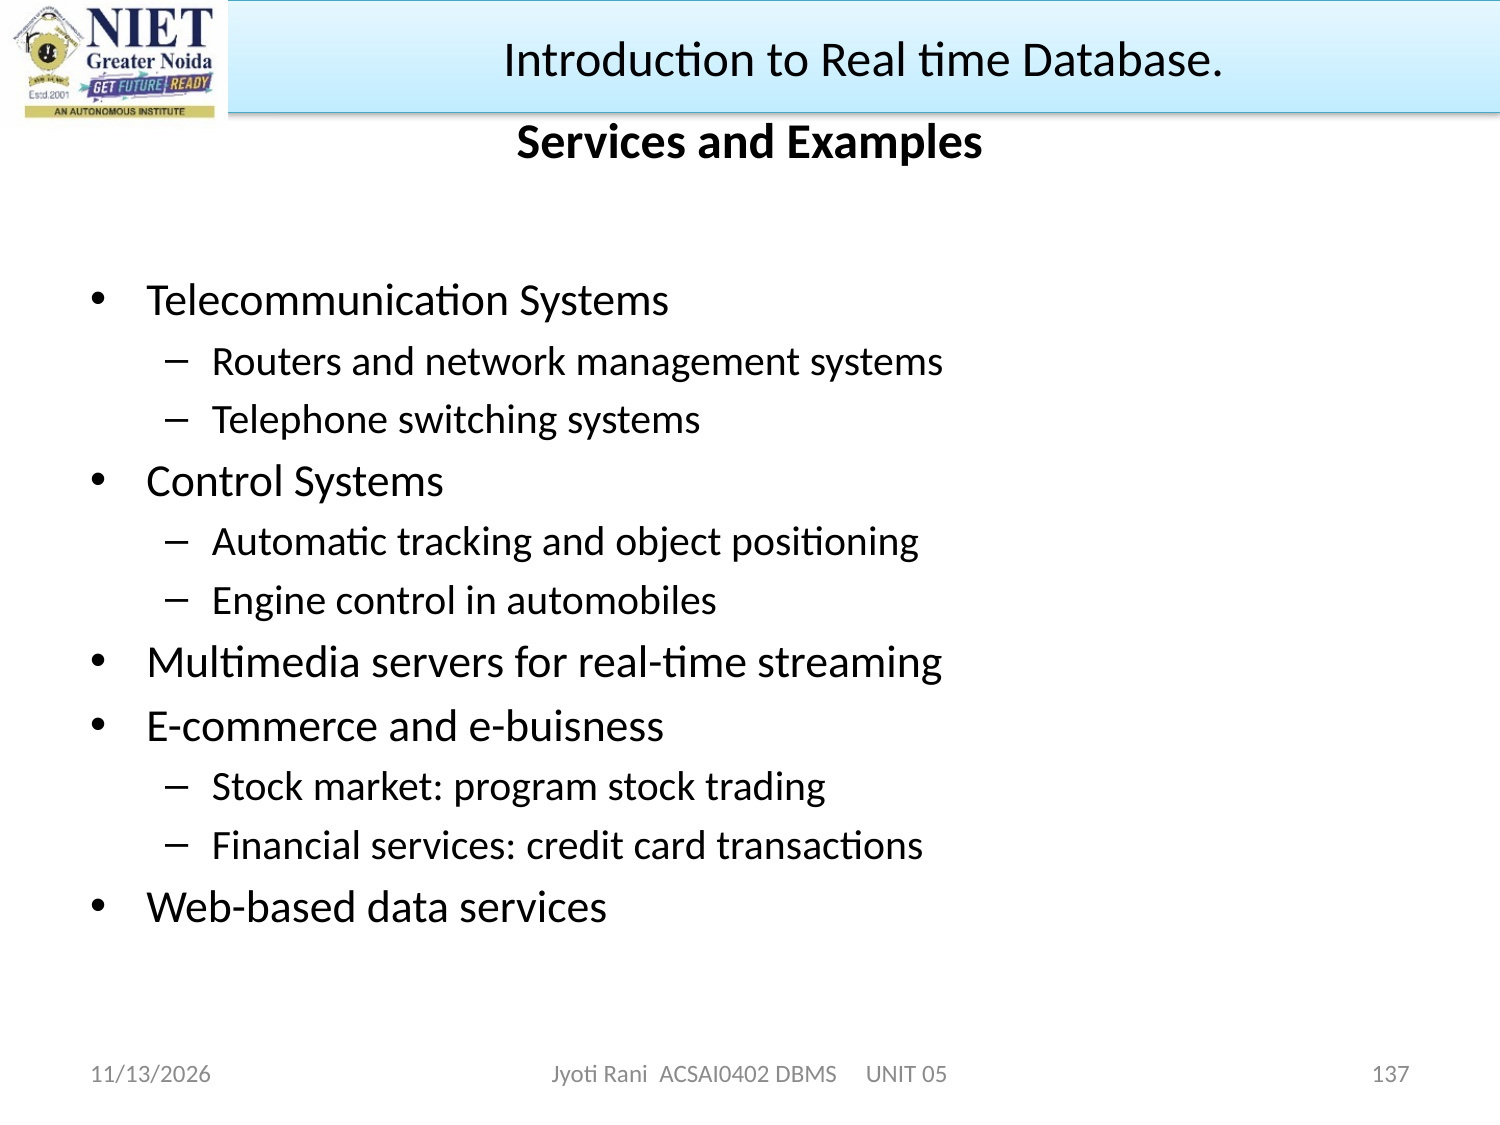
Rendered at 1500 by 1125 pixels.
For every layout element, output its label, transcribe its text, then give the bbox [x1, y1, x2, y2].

footer Jyoti Rani ACSAI0402 DBMS UNIT 05 [512, 1042, 988, 1103]
picture [0, 0, 228, 130]
list Telecommunication Systems Routers and network management systems Telephone switching systems Control Systems Automatic tracking and object positioning Engine control in automobiles Multimedia servers for real-time streaming E-commerce and e-buisness Stock market: program stock trading Financial services: credit card transactions Web-based data services [75, 262, 1425, 1005]
text_box Introduction to Real time Database. [231, 0, 1500, 113]
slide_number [75, 1042, 425, 1103]
title Services and Examples [75, 120, 1425, 233]
slide_number 137 [1074, 1042, 1425, 1103]
